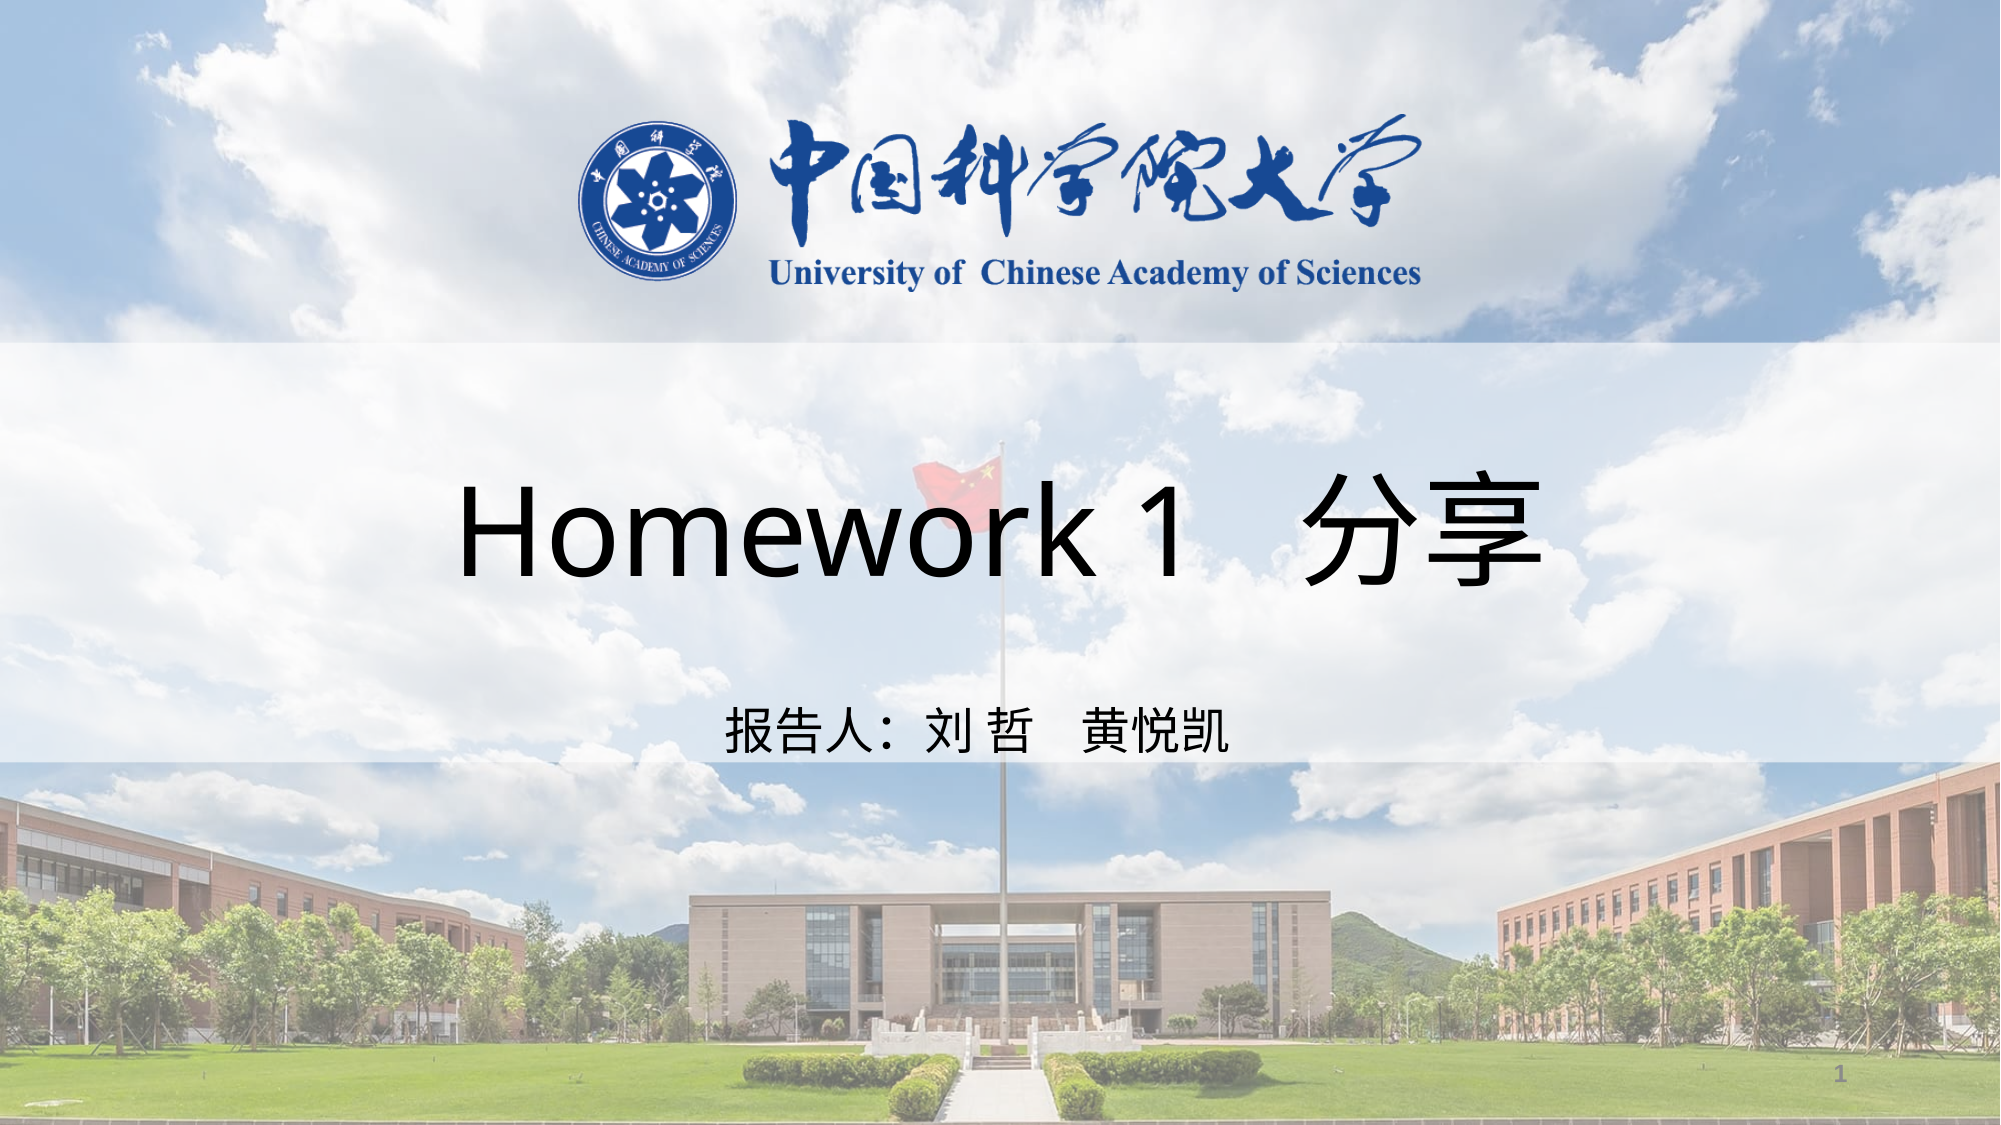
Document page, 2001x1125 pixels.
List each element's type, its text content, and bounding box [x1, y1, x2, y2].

picture [577, 114, 1422, 292]
slide_number 1 [1412, 1042, 1863, 1103]
text_box [0, 341, 2000, 763]
subtitle 报告人：刘 哲 黄悦凯 [249, 698, 1750, 1022]
title Homework 1 分享 [249, 342, 1750, 611]
